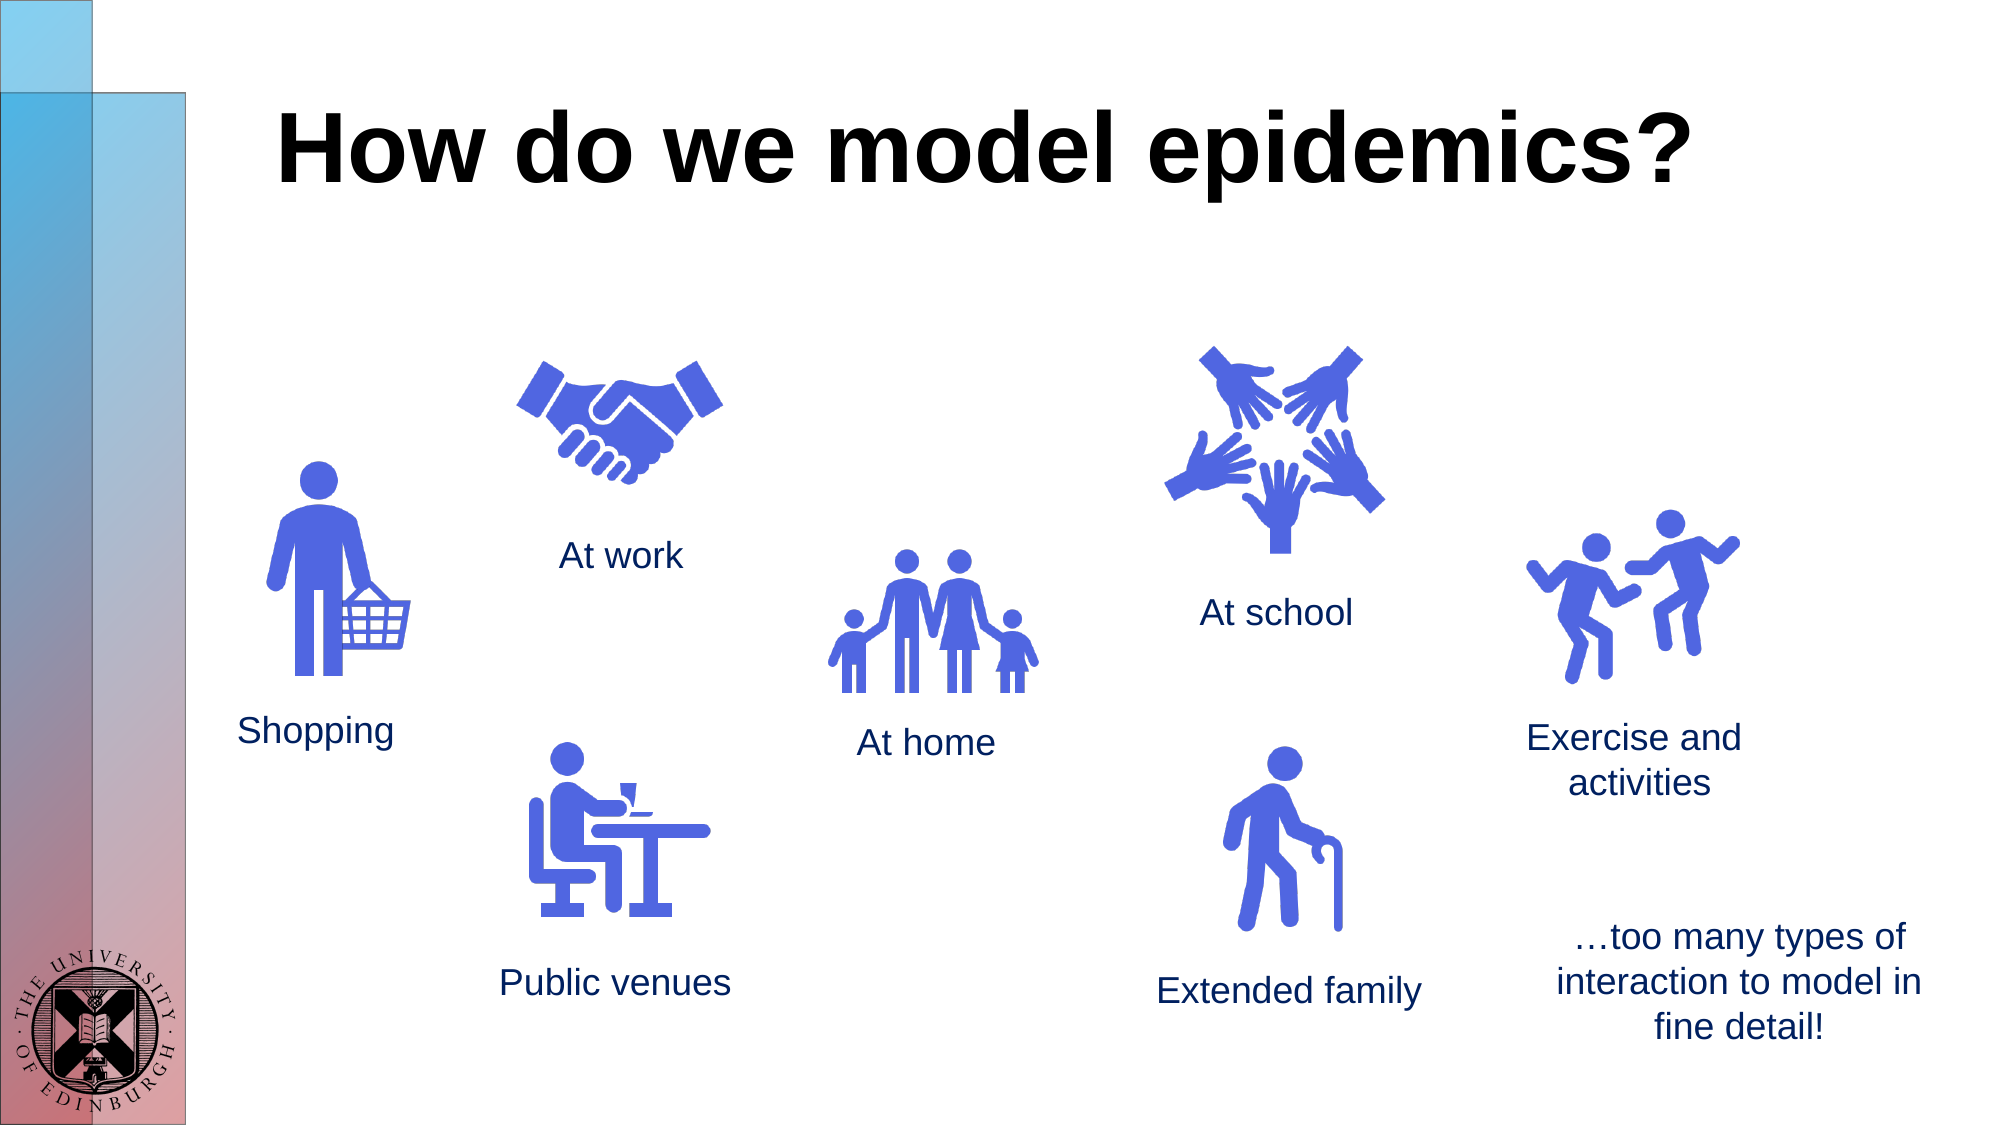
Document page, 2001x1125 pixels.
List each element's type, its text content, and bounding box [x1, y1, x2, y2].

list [504, 308, 734, 537]
text_box At work [543, 544, 710, 584]
text_box Extended family [1141, 958, 1454, 1019]
text_box At school [1184, 580, 1381, 641]
text_box Public venues [483, 950, 756, 1011]
picture [1518, 481, 1748, 711]
picture [504, 718, 734, 948]
text_box Exercise and activities [1511, 705, 1769, 811]
picture [818, 506, 1048, 736]
picture [0, 938, 189, 1120]
text_box …too many types of interaction to model in fine detail! [1515, 904, 1964, 1055]
title How do we model epidemics? [260, 74, 1817, 329]
text_box At home [841, 743, 1020, 771]
text_box Shopping [221, 698, 420, 759]
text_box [204, 454, 433, 684]
picture [1178, 733, 1387, 943]
picture [1160, 335, 1389, 564]
